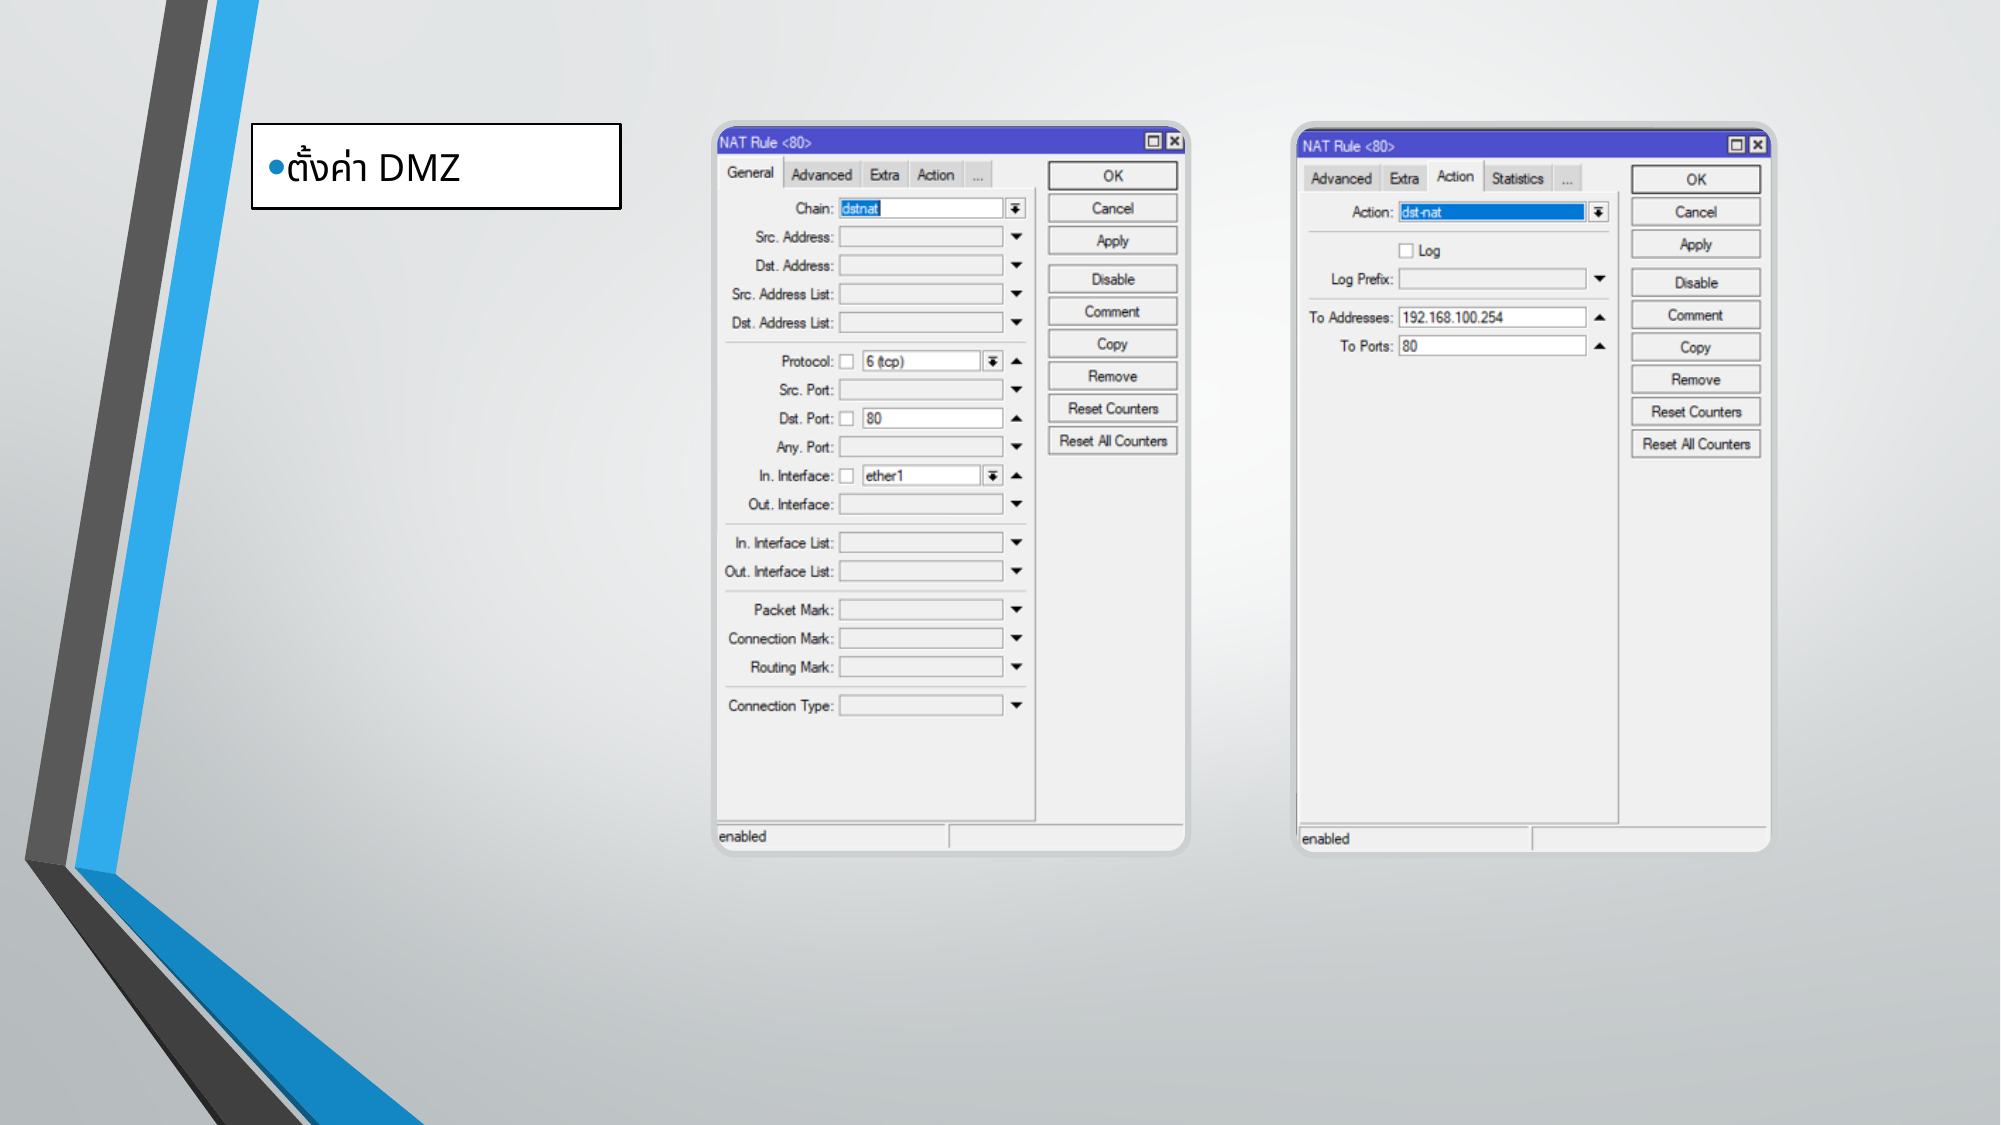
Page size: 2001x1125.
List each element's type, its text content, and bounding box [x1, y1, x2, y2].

picture [1293, 123, 1775, 856]
picture [713, 123, 1189, 855]
text_box ตั้งค่า DMZ [251, 123, 622, 210]
